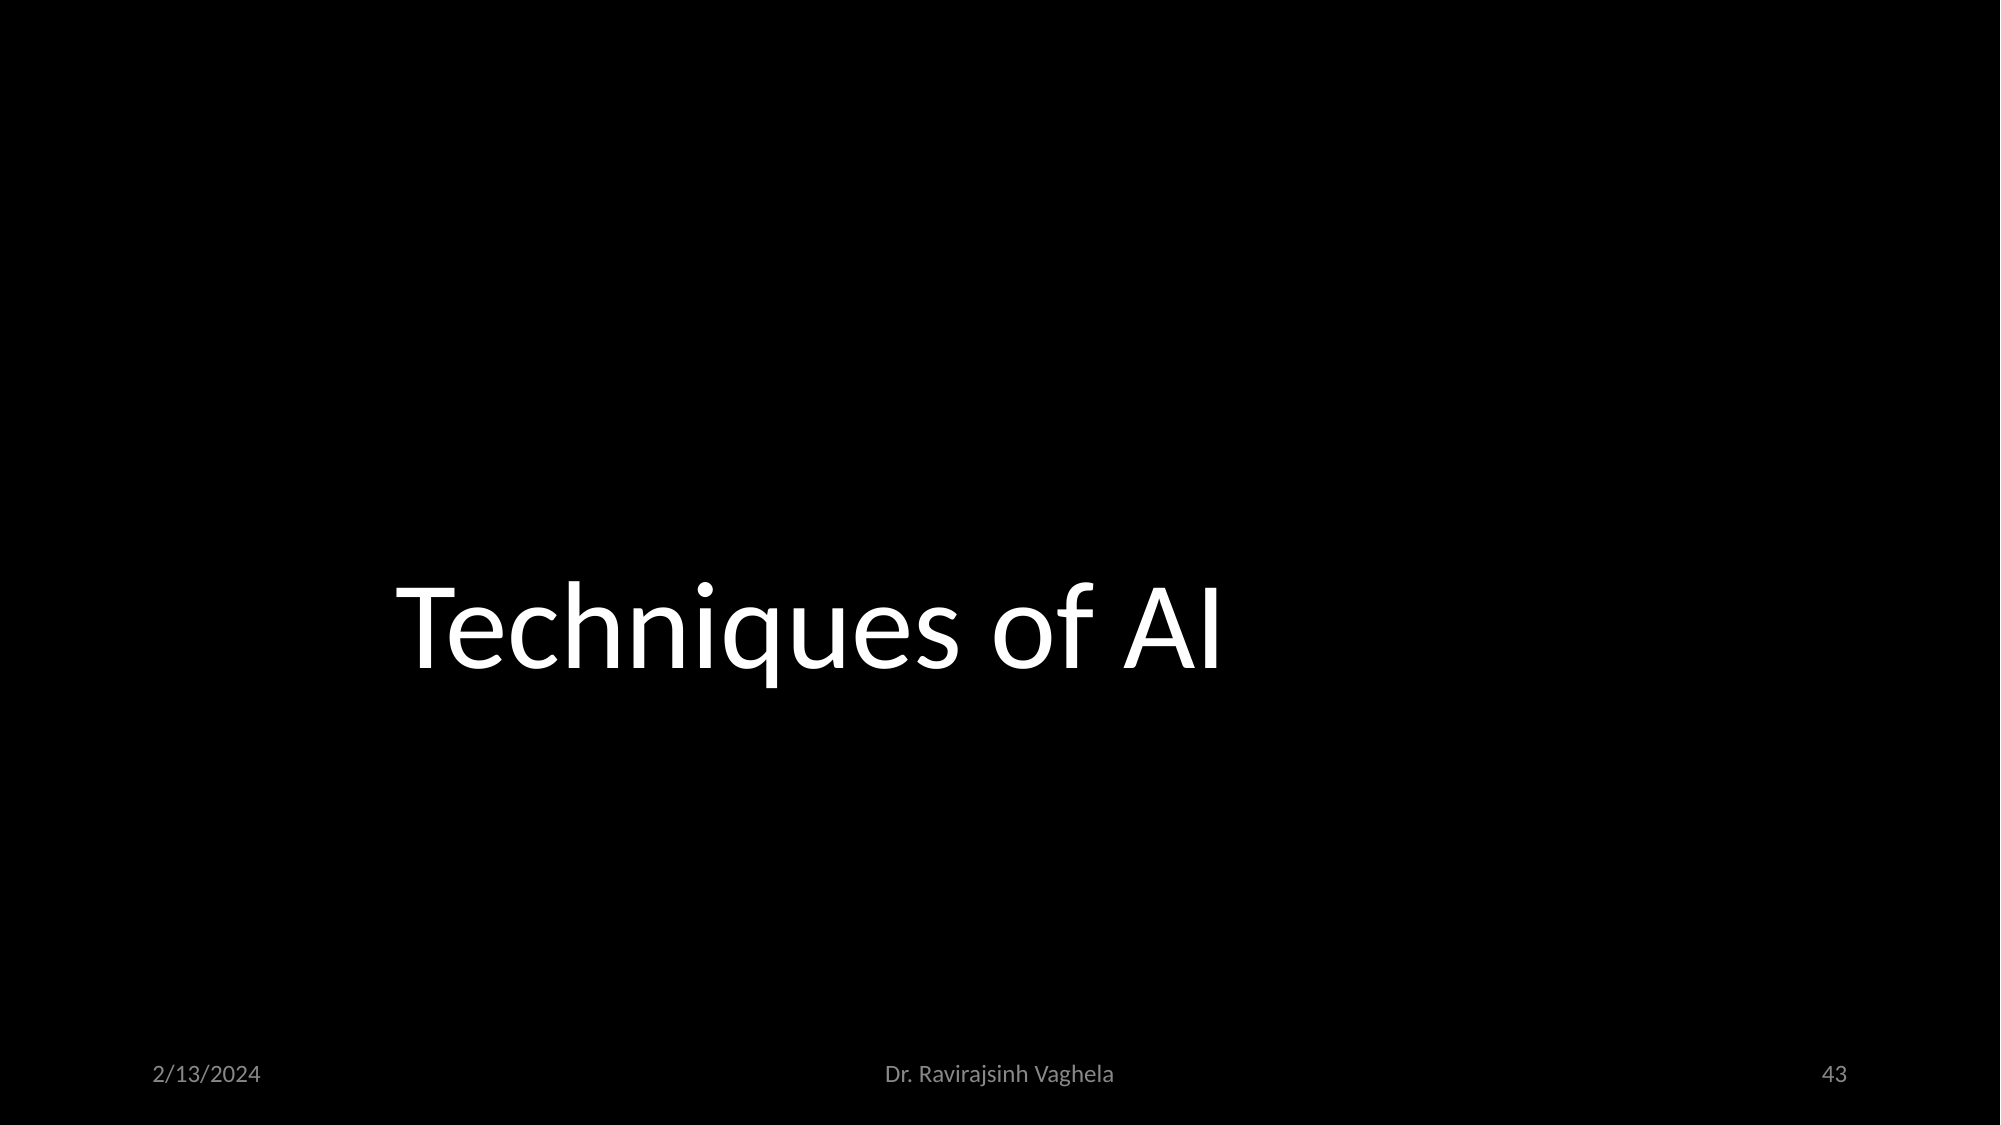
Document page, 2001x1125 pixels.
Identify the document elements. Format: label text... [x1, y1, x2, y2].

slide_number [137, 1042, 588, 1103]
title Techniques of AI [380, 421, 1850, 704]
footer Dr. Ravirajsinh Vaghela [662, 1042, 1338, 1103]
slide_number ‹#› [1412, 1042, 1863, 1103]
